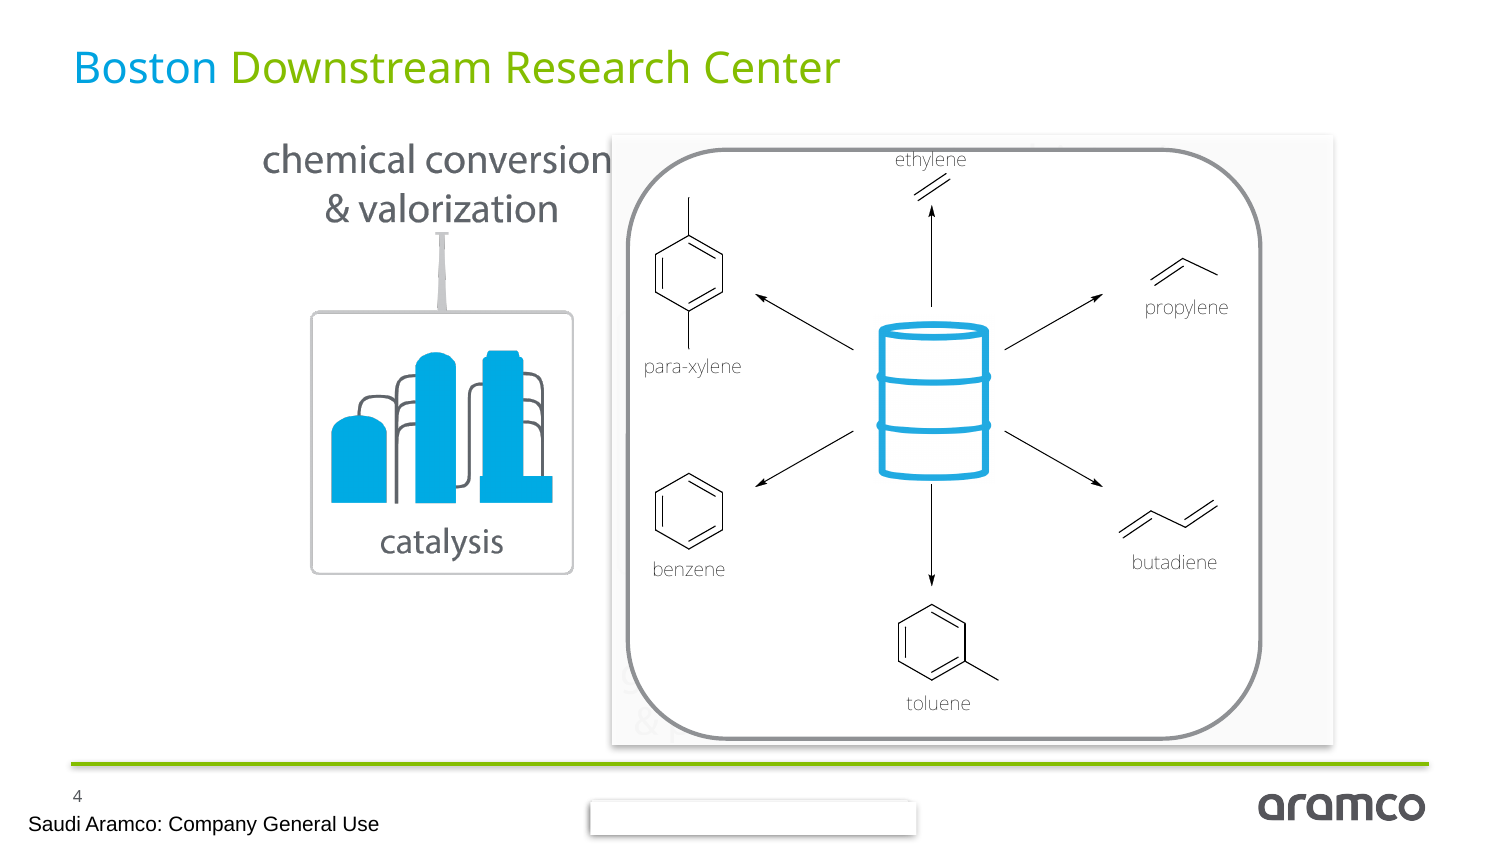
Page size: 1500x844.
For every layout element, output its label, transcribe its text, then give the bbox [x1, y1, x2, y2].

title Boston Downstream Research Center [72, 33, 1429, 136]
text_box [611, 134, 1334, 746]
picture [1258, 774, 1433, 822]
picture [262, 138, 1238, 746]
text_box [627, 149, 1261, 739]
text_box [590, 801, 917, 836]
